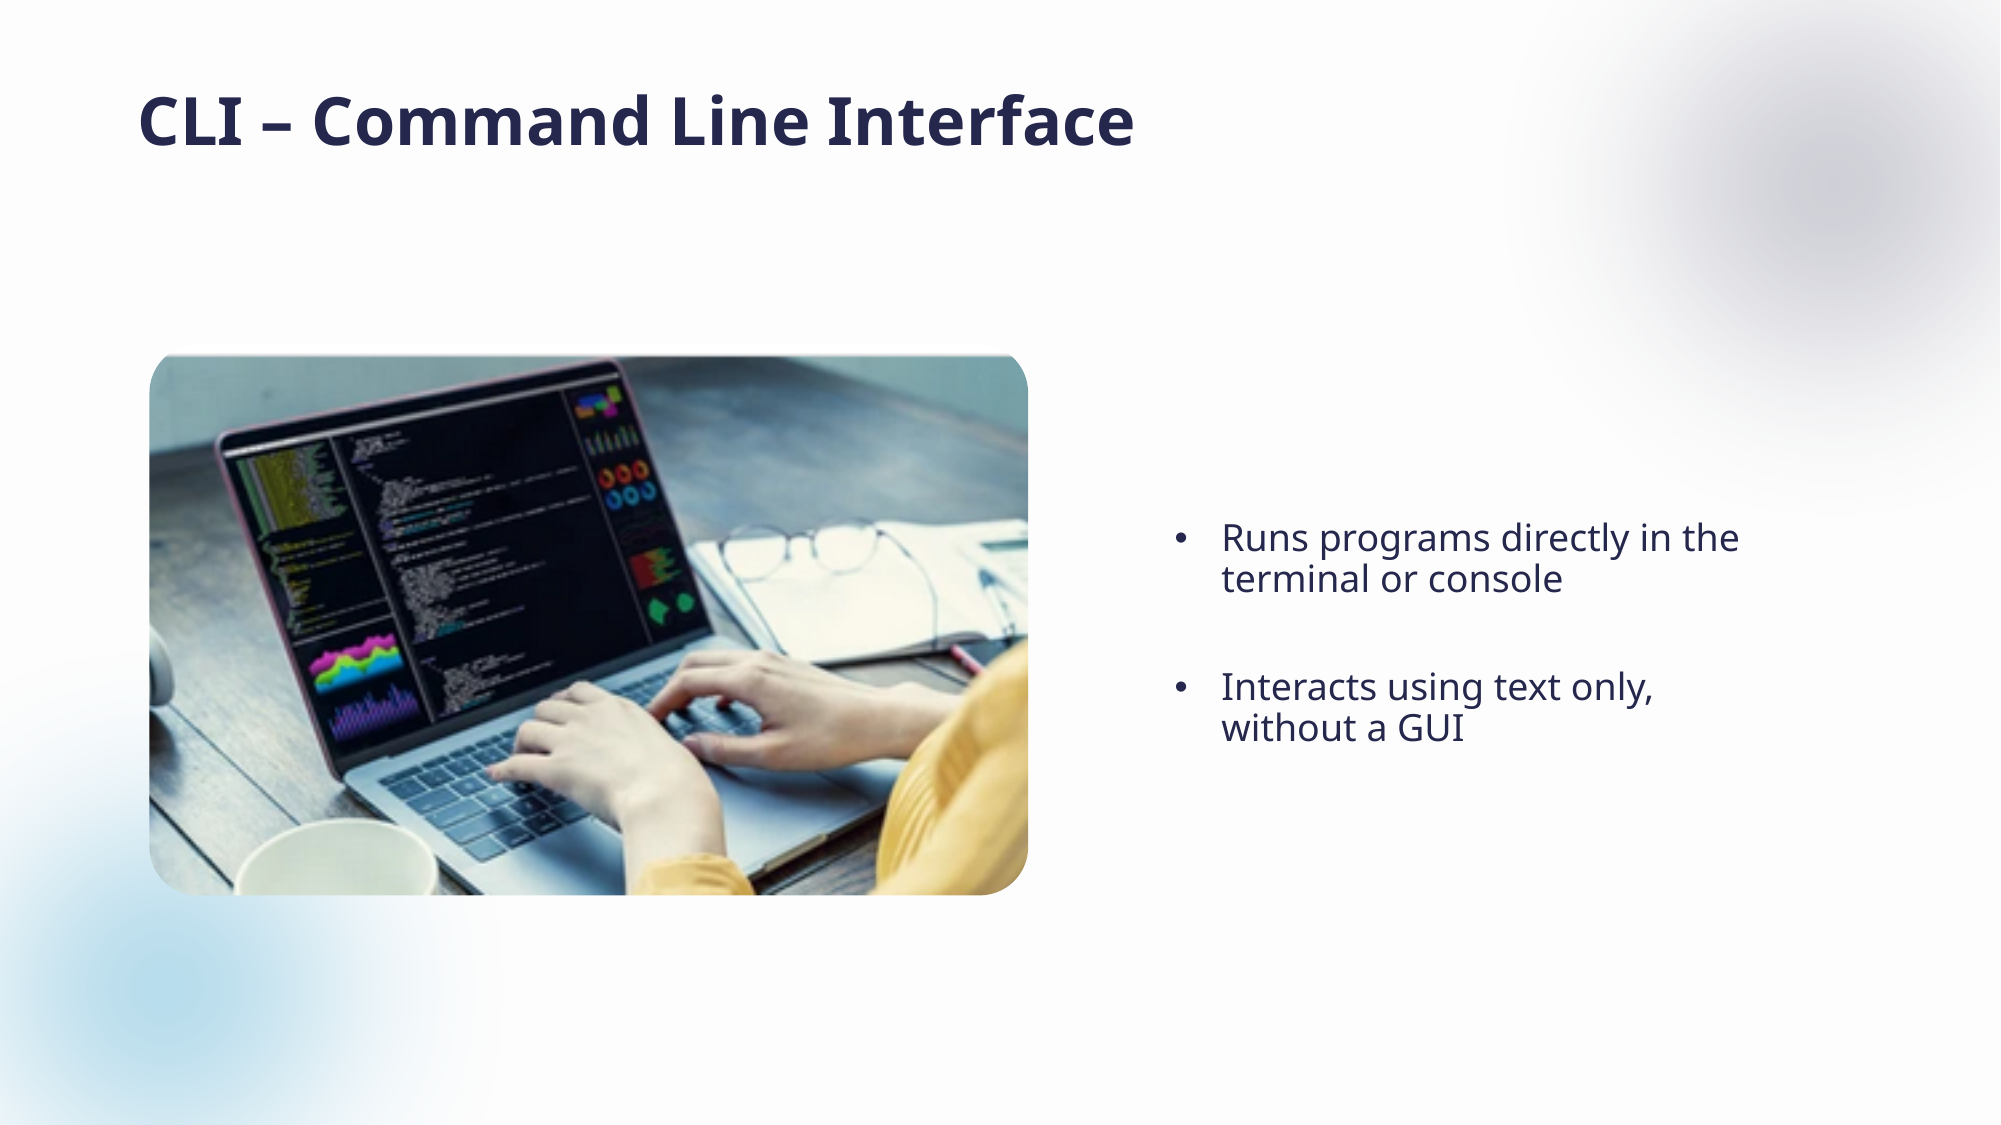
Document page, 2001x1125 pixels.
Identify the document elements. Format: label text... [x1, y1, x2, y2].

list Interacts using text only, without a GUI [1159, 652, 1794, 765]
title CLI – Command Line Interface [123, 80, 1866, 170]
picture [149, 344, 1029, 896]
list Runs programs directly in the terminal or console [1159, 503, 1794, 616]
